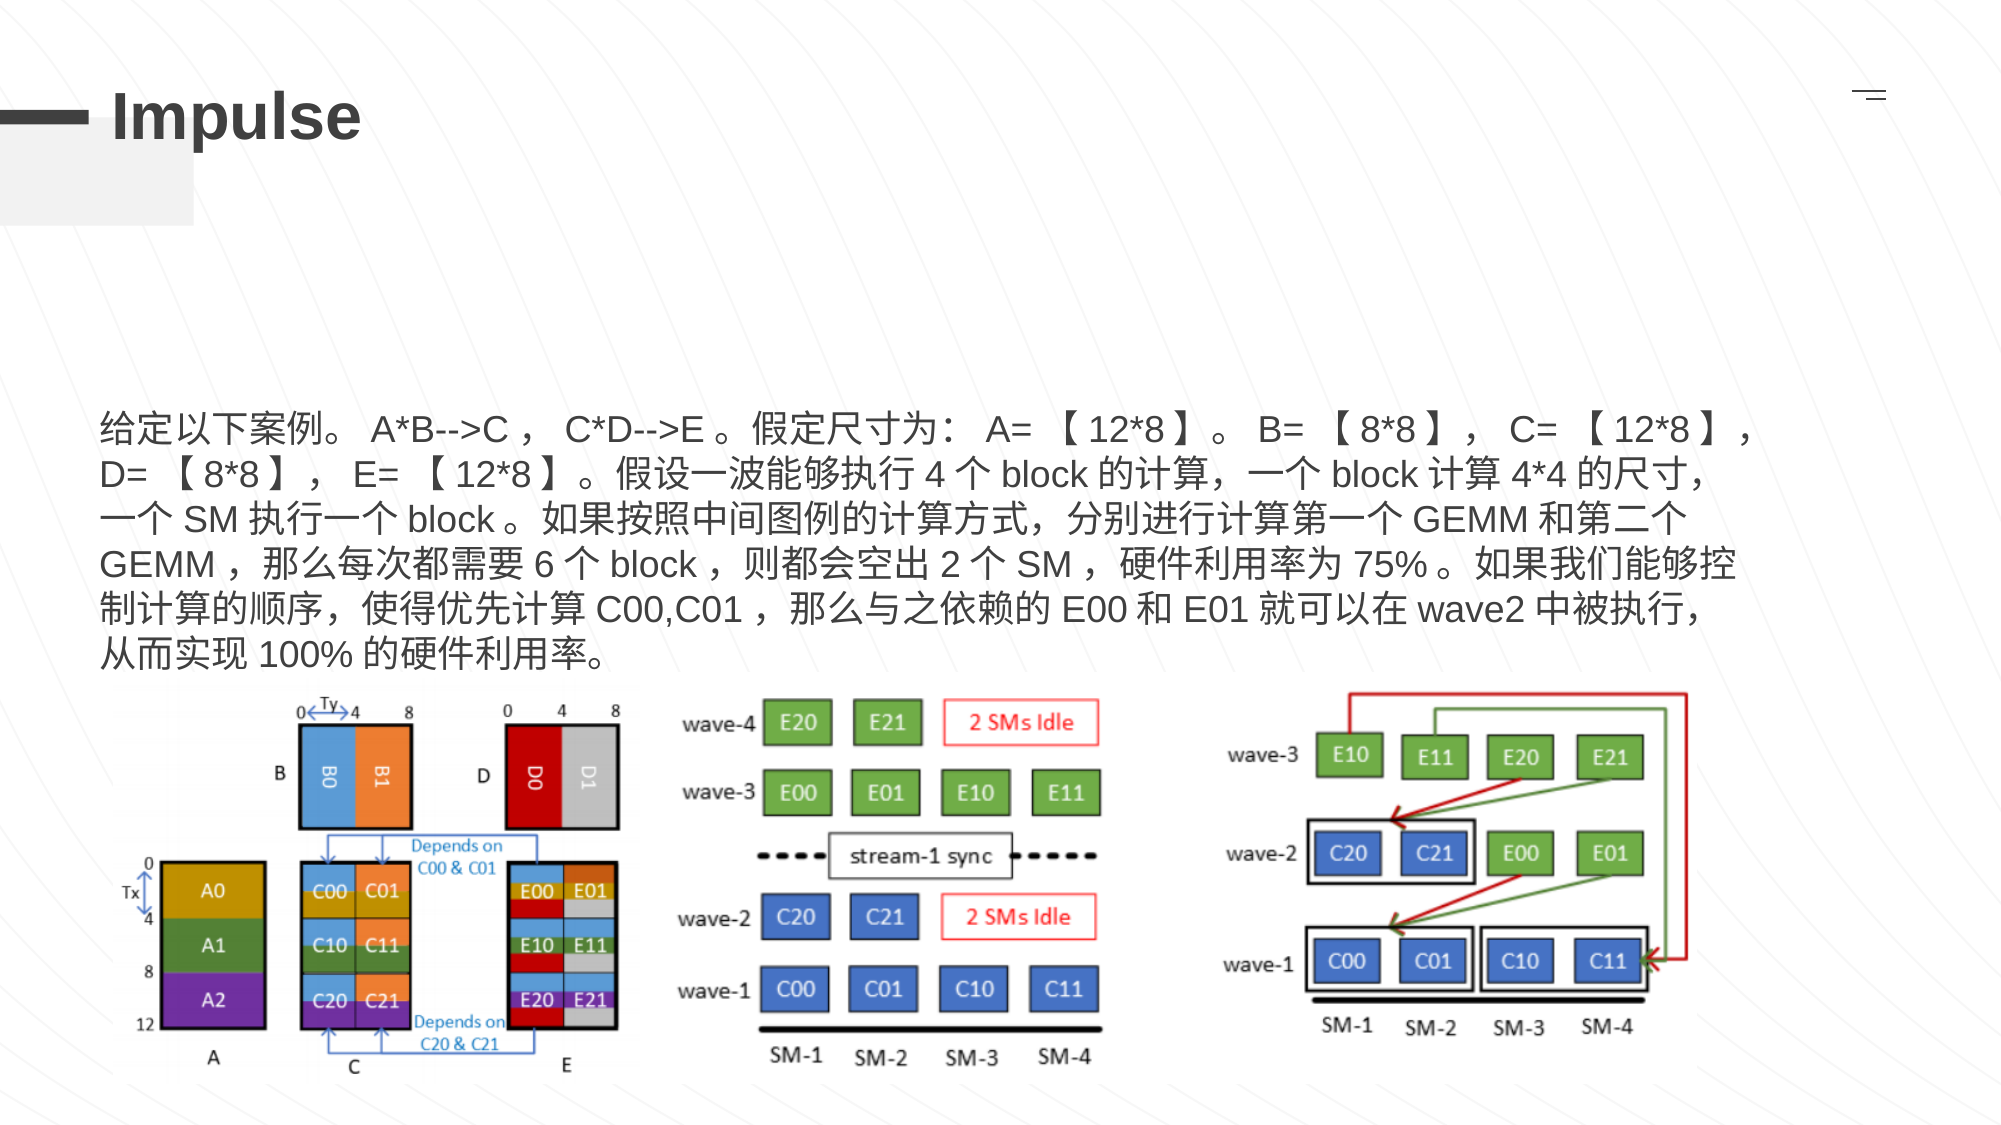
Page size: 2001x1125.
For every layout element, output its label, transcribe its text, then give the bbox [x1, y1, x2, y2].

text_box 给定以下案例。A*B-->C，C*D-->E。假定尺寸为：A=【12*8】。B=【8*8】，C=【12*8】，D=【8*8】，E=【12*8】。假设一波能够执行4个block的计算，一个block计算4*4的尺寸，一个SM执行一个block。如果按照中间图例的计算方式，分别进行计算第一个GEMM和第二个GEMM，那么每次都需要6个block，则都会空出2个SM，硬件利用率为75%。如果我们能够控制计算的顺序，使得优先计算C00,C01，那么与之依赖的E00和E01就可以在wave2中被执行，从而实现100%的硬件利用率。 [84, 397, 1771, 682]
picture [113, 672, 1697, 1084]
title Impulse [96, 81, 379, 161]
